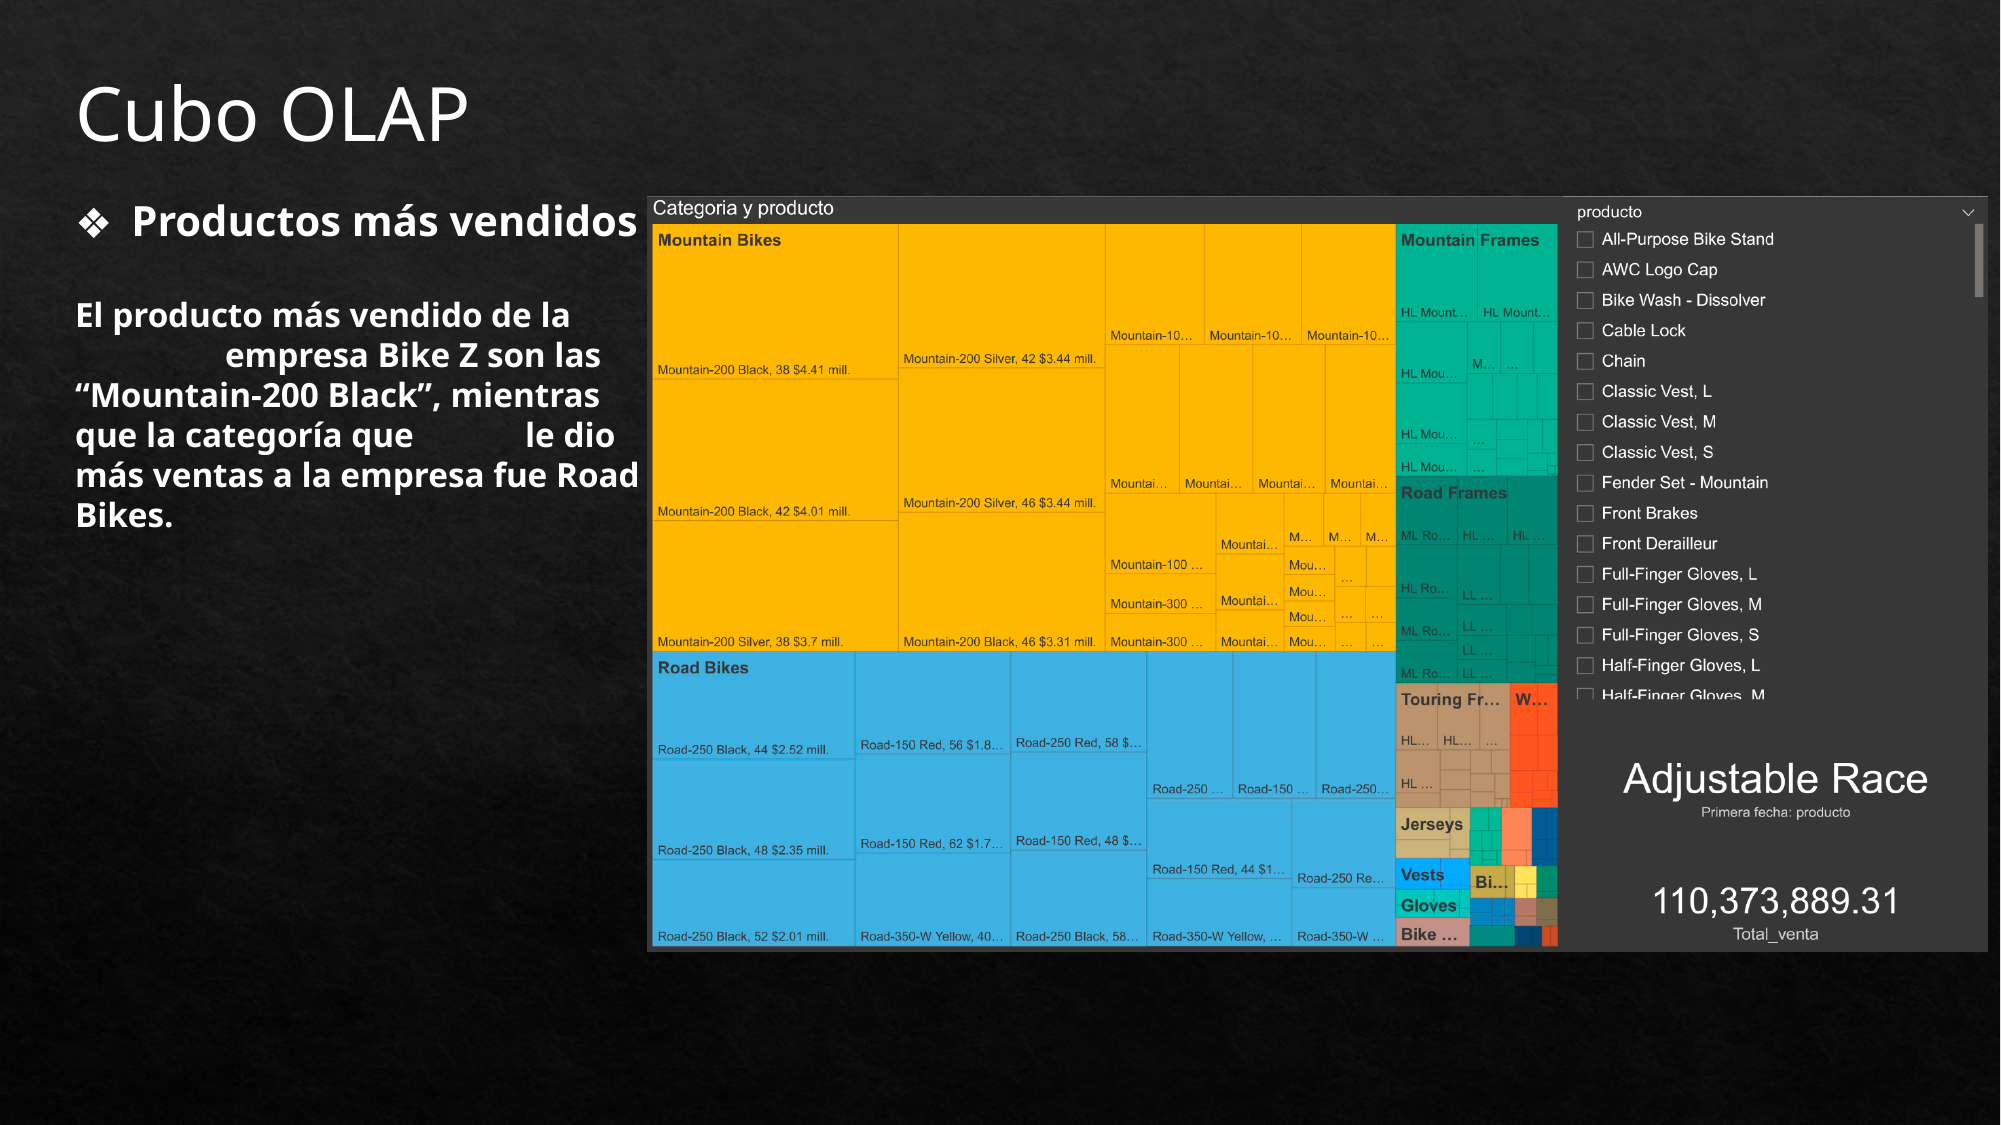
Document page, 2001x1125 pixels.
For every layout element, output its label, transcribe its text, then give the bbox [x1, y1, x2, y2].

picture [0, 0, 2001, 1125]
text_box Productos más vendidos El producto más vendido de la empresa Bike Z son las “Mountain-200 Black”, mientras que la categoría que le dio más ventas a la empresa fue Road Bikes. [60, 186, 660, 542]
text_box Cubo OLAP [59, 58, 892, 164]
